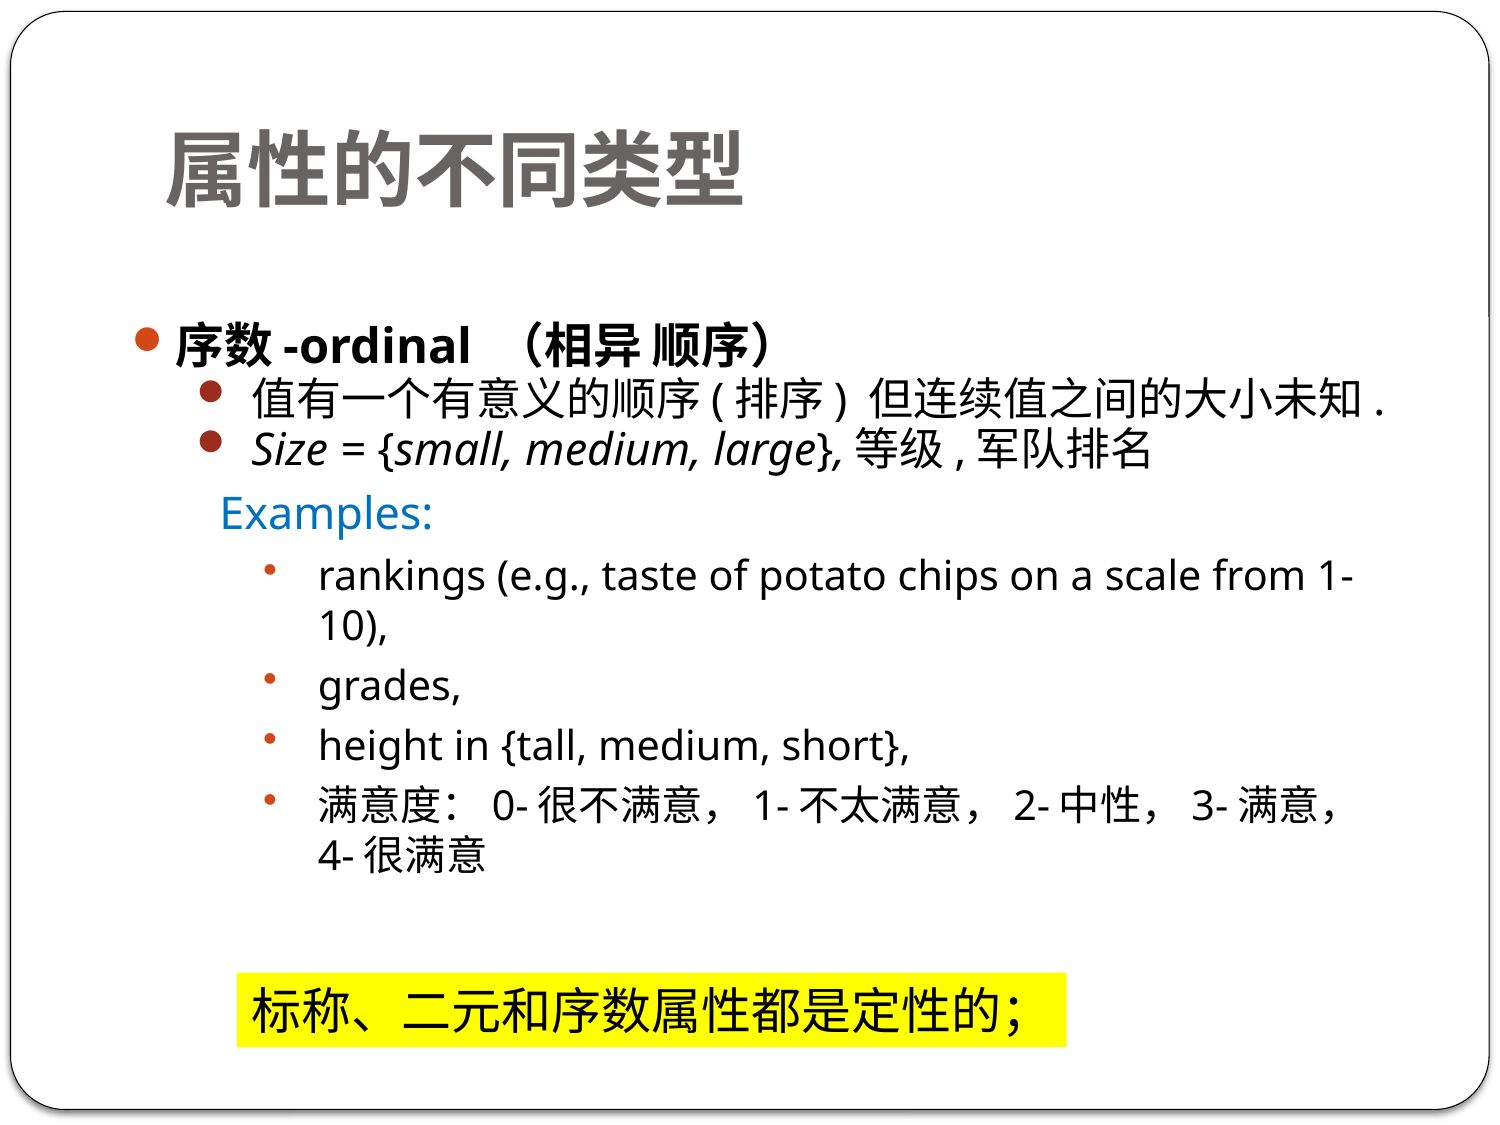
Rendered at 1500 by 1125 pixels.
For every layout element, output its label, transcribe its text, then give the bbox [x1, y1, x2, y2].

text_box 标称、二元和序数属性都是定性的； [236, 972, 1067, 1048]
title 属性的不同类型 [150, 45, 1425, 233]
list 序数-ordinal （相异 顺序） 值有一个有意义的顺序(排序) 但连续值之间的大小未知. Size = {small, medium, large},等级,军队排名 Examples: rankings (e.g., taste of potato chips on a scale from 1-10), grades, height in {tall, medium, short}, 满意度：0-很不满意，1-不太满意，2-中性，3-满意，4-很满意 [117, 307, 1393, 936]
